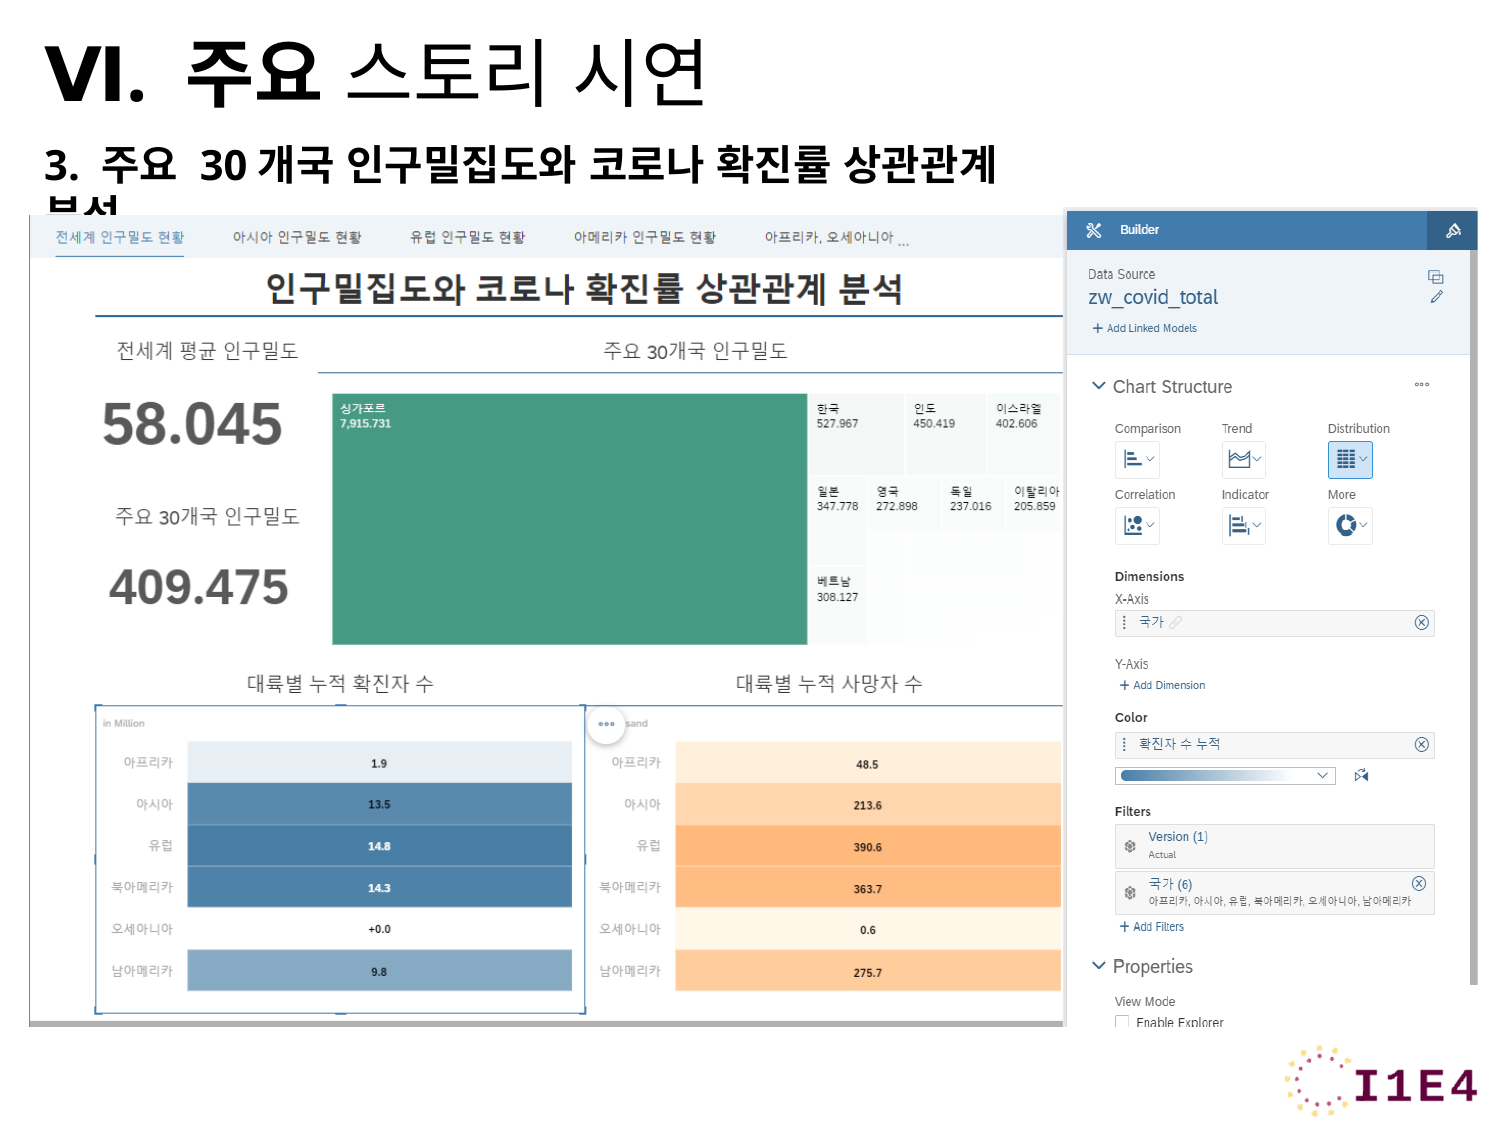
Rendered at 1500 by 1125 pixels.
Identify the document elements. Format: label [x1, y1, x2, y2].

text_box [29, 131, 1063, 215]
text_box [29, 18, 1341, 124]
picture [1257, 1036, 1500, 1125]
picture [29, 207, 1478, 1027]
